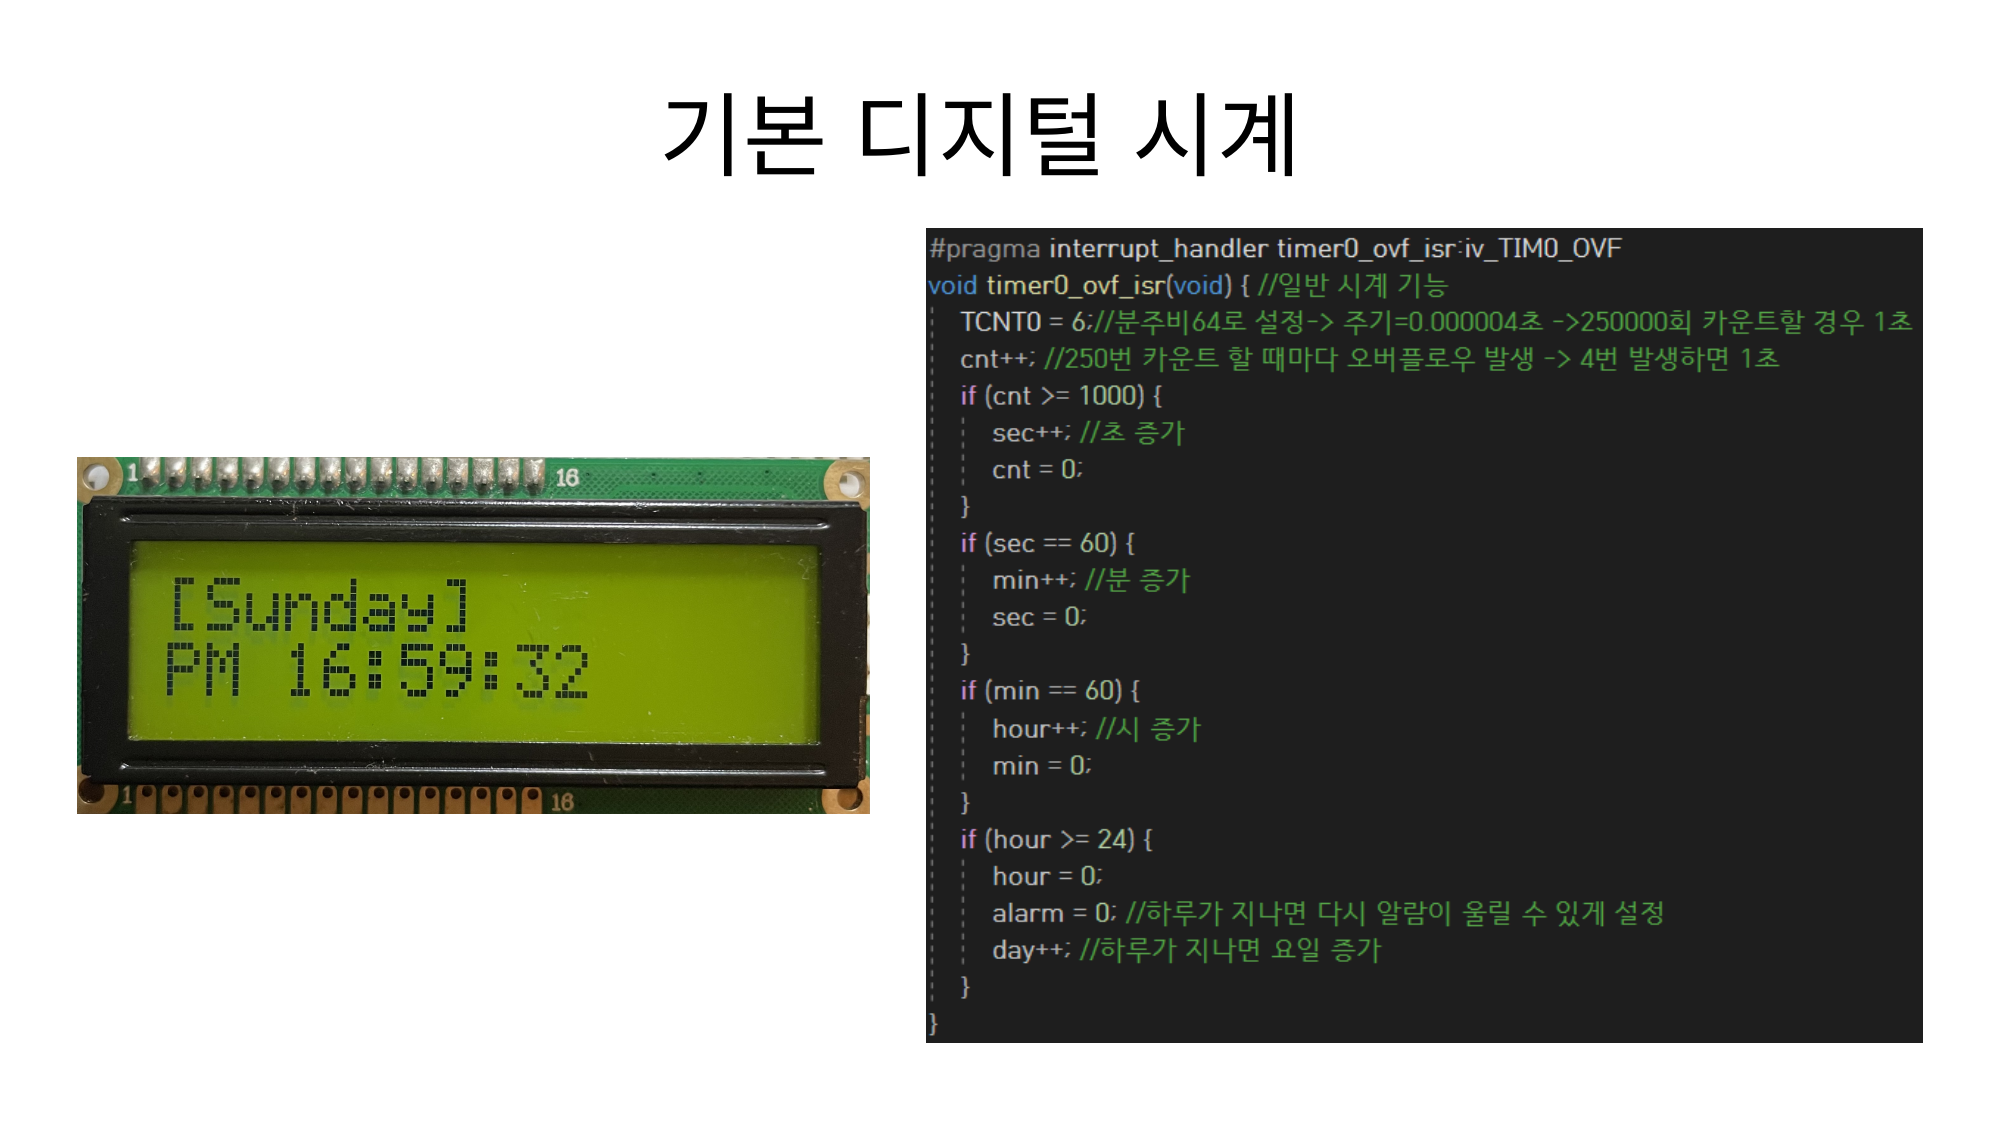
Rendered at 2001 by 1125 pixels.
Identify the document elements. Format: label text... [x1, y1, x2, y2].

title 기본 디지털 시계 [118, 30, 1844, 249]
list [77, 457, 870, 814]
picture [926, 228, 1923, 1043]
